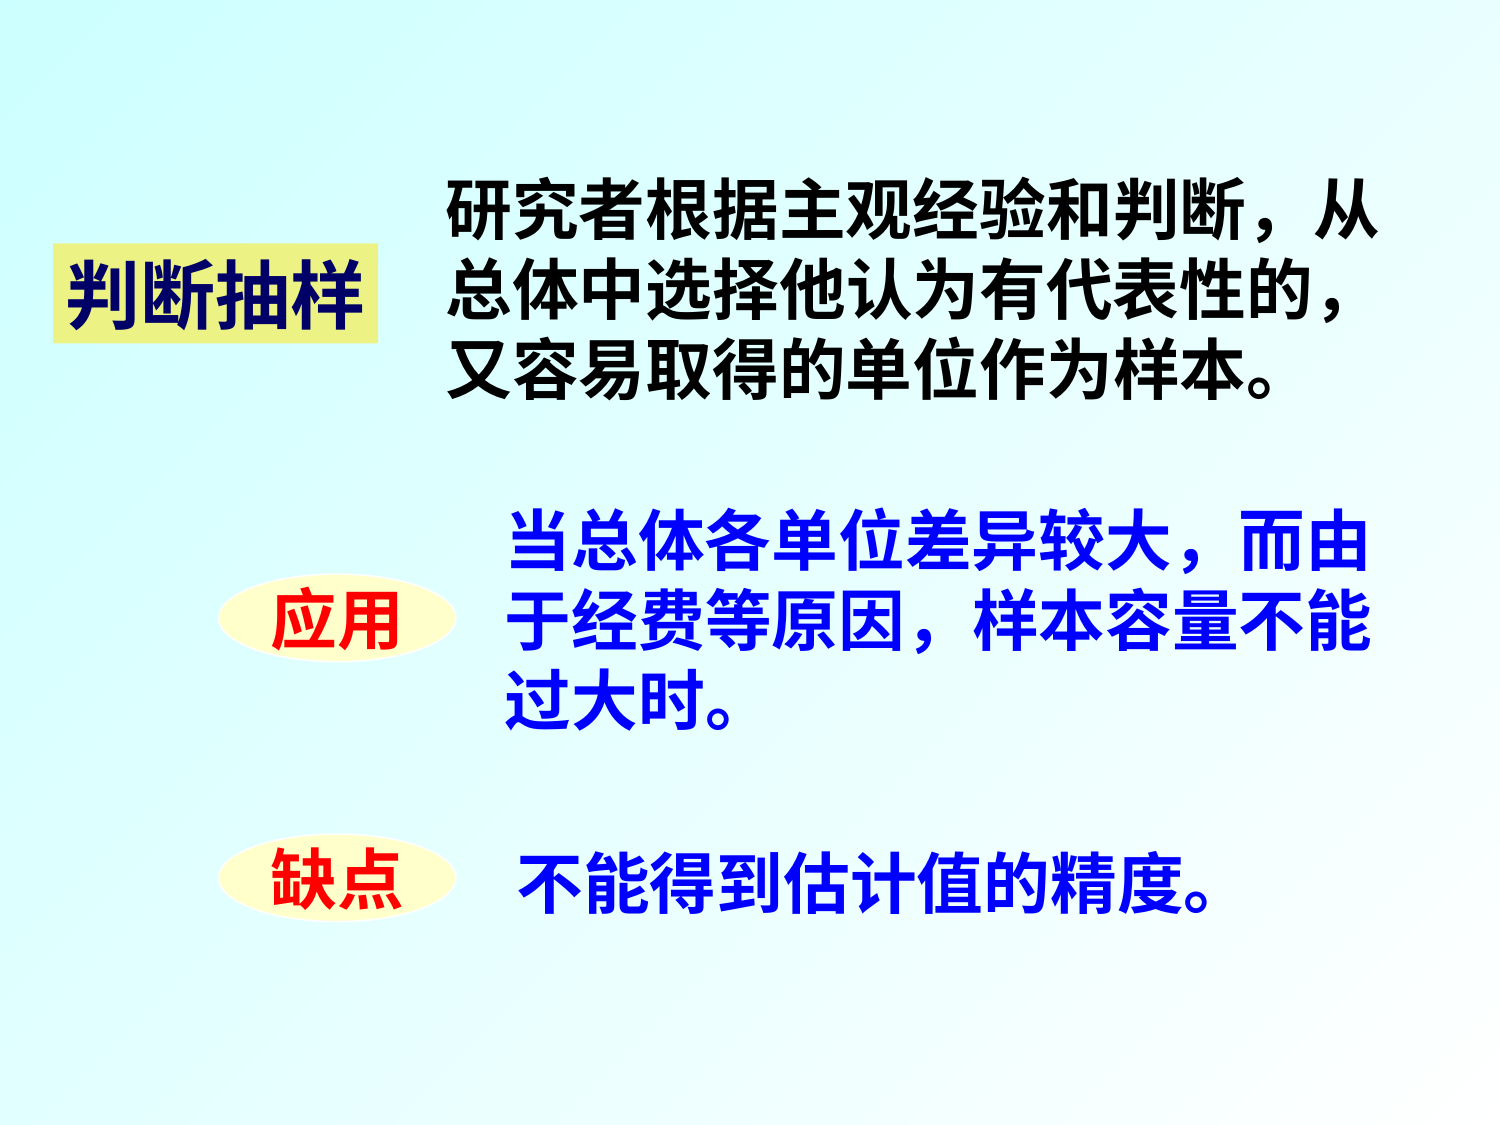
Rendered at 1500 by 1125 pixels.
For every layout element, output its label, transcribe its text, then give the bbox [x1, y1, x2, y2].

text_box 不能得到估计值的精度。 [501, 834, 1305, 929]
text_box 当总体各单位差异较大，而由于经费等原因，样本容量不能过大时。 [490, 491, 1448, 747]
text_box 研究者根据主观经验和判断，从总体中选择他认为有代表性的，又容易取得的单位作为样本。 [430, 160, 1453, 416]
text_box 判断抽样 [53, 243, 379, 344]
text_box 应用 [218, 574, 456, 662]
text_box 缺点 [218, 834, 456, 922]
